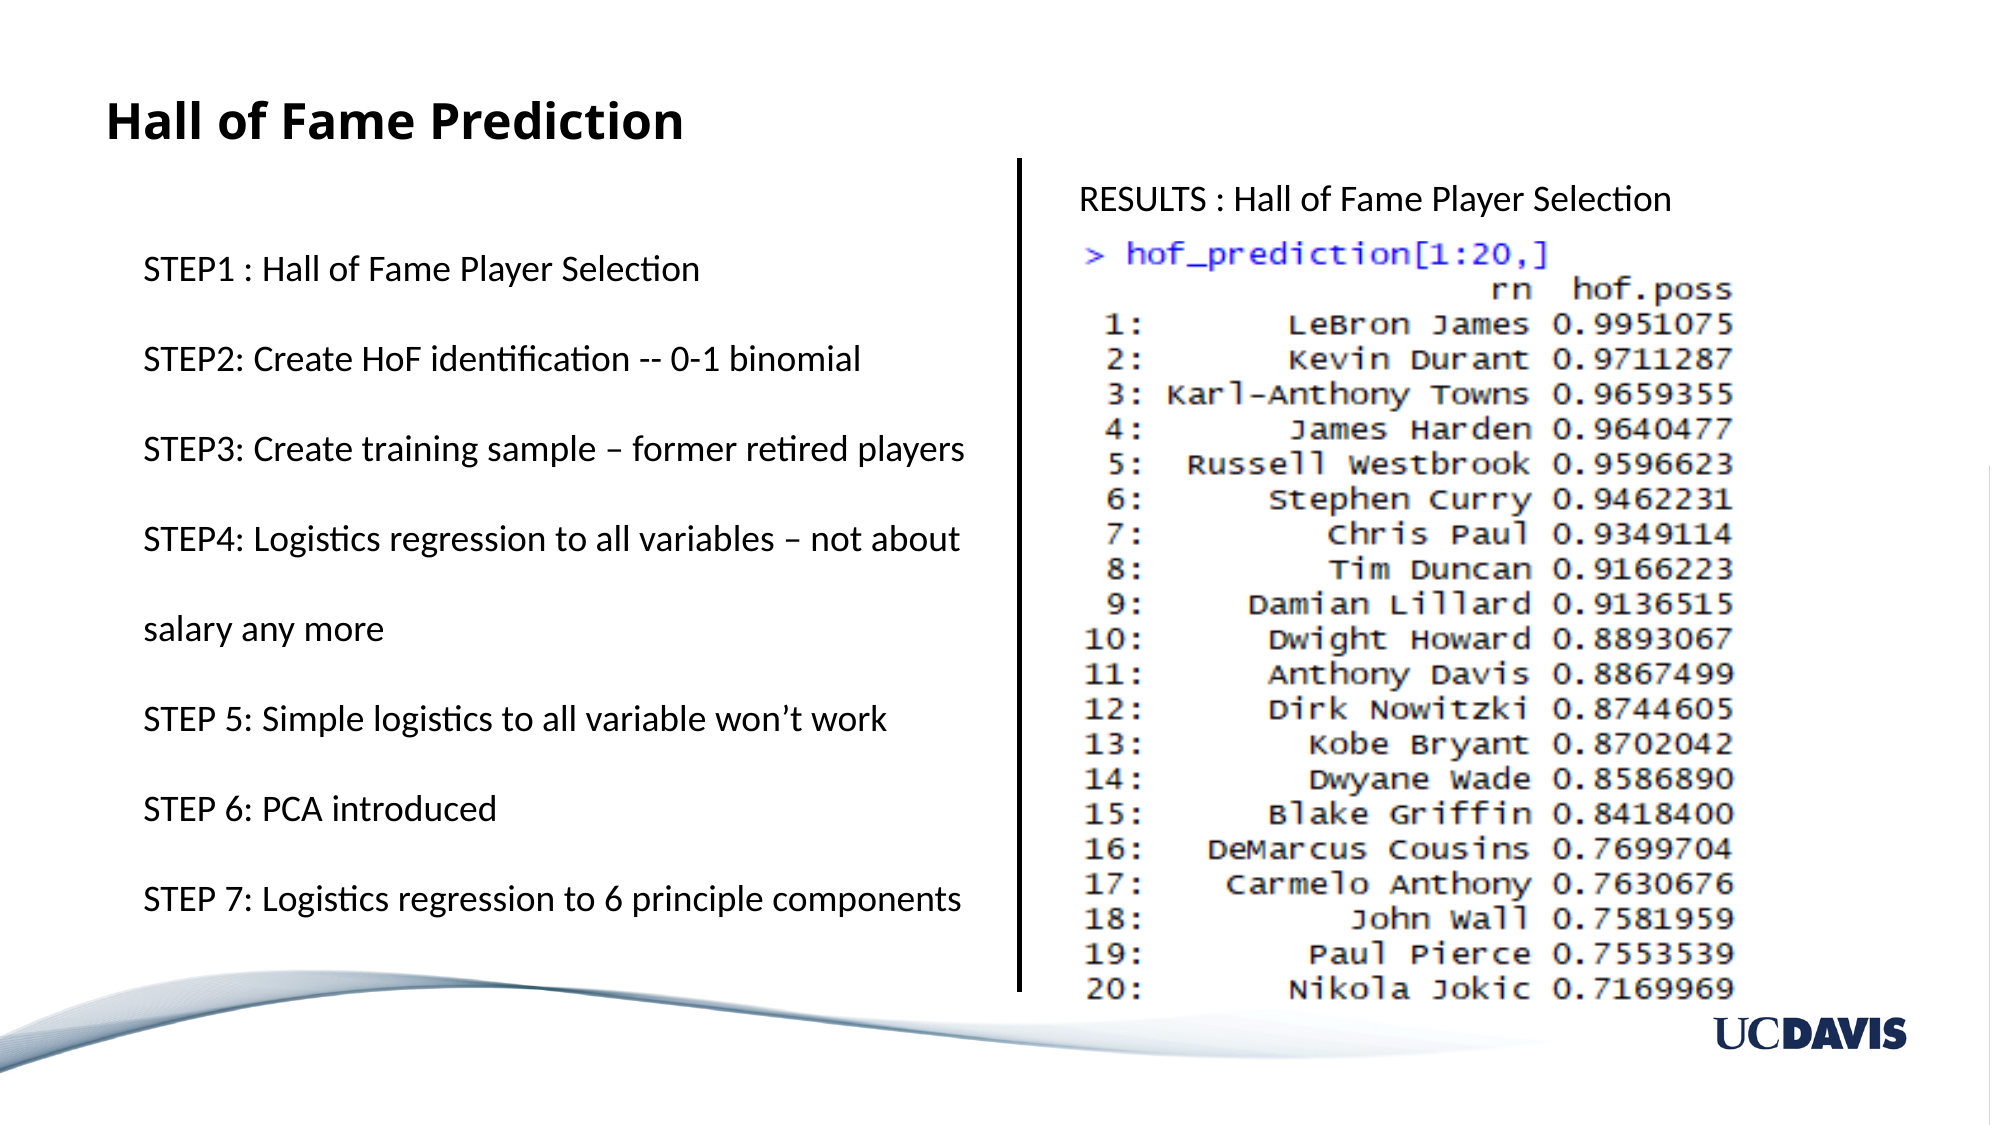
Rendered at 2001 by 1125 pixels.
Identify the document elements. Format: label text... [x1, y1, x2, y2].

title Hall of Fame Prediction [89, 88, 1771, 159]
picture [0, 0, 2000, 1125]
text_box STEP1 : Hall of Fame Player Selection STEP2: Create HoF identification -- 0-1 binomial STEP3: Create training sample – former retired players STEP4: Logistics regression to all variables – not about salary any more STEP 5: Simple logistics to all variable won’t work STEP 6: PCA introduced STEP 7: Logistics regression to 6 principle components [128, 191, 1021, 1017]
text_box RESULTS : Hall of Fame Player Selection [1064, 121, 1689, 227]
